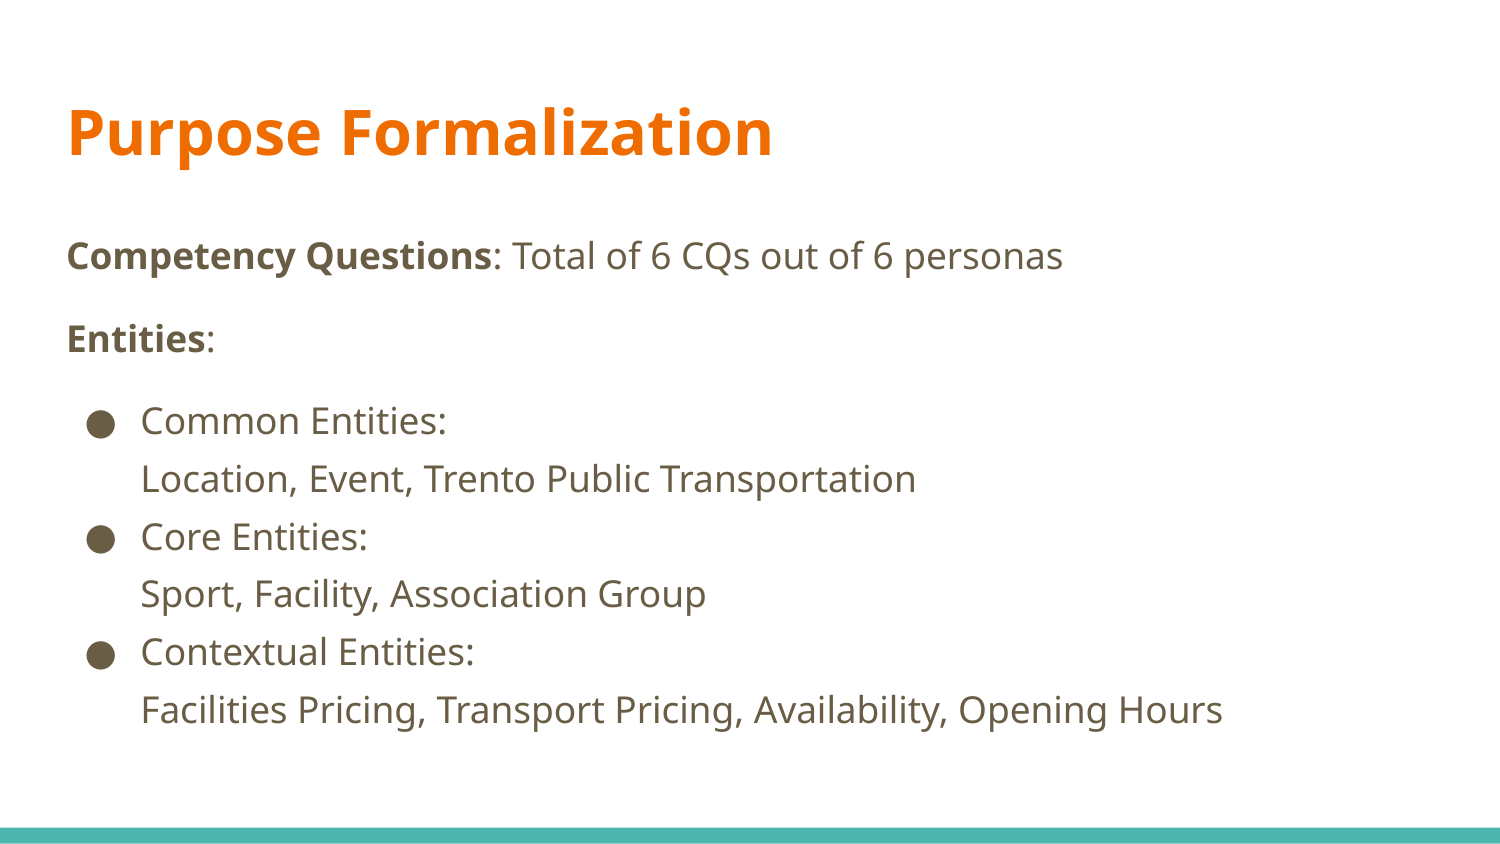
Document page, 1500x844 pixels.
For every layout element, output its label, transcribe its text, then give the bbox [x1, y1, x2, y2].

list Competency Questions: Total of 6 CQs out of 6 personas Entities: Common Entities: Location, Event, Trento Public Transportation Core Entities: Sport, Facility, Association Group Contextual Entities: Facilities Pricing, Transport Pricing, Availability, Opening Hours [51, 207, 1449, 750]
title Purpose Formalization [51, 72, 1449, 189]
